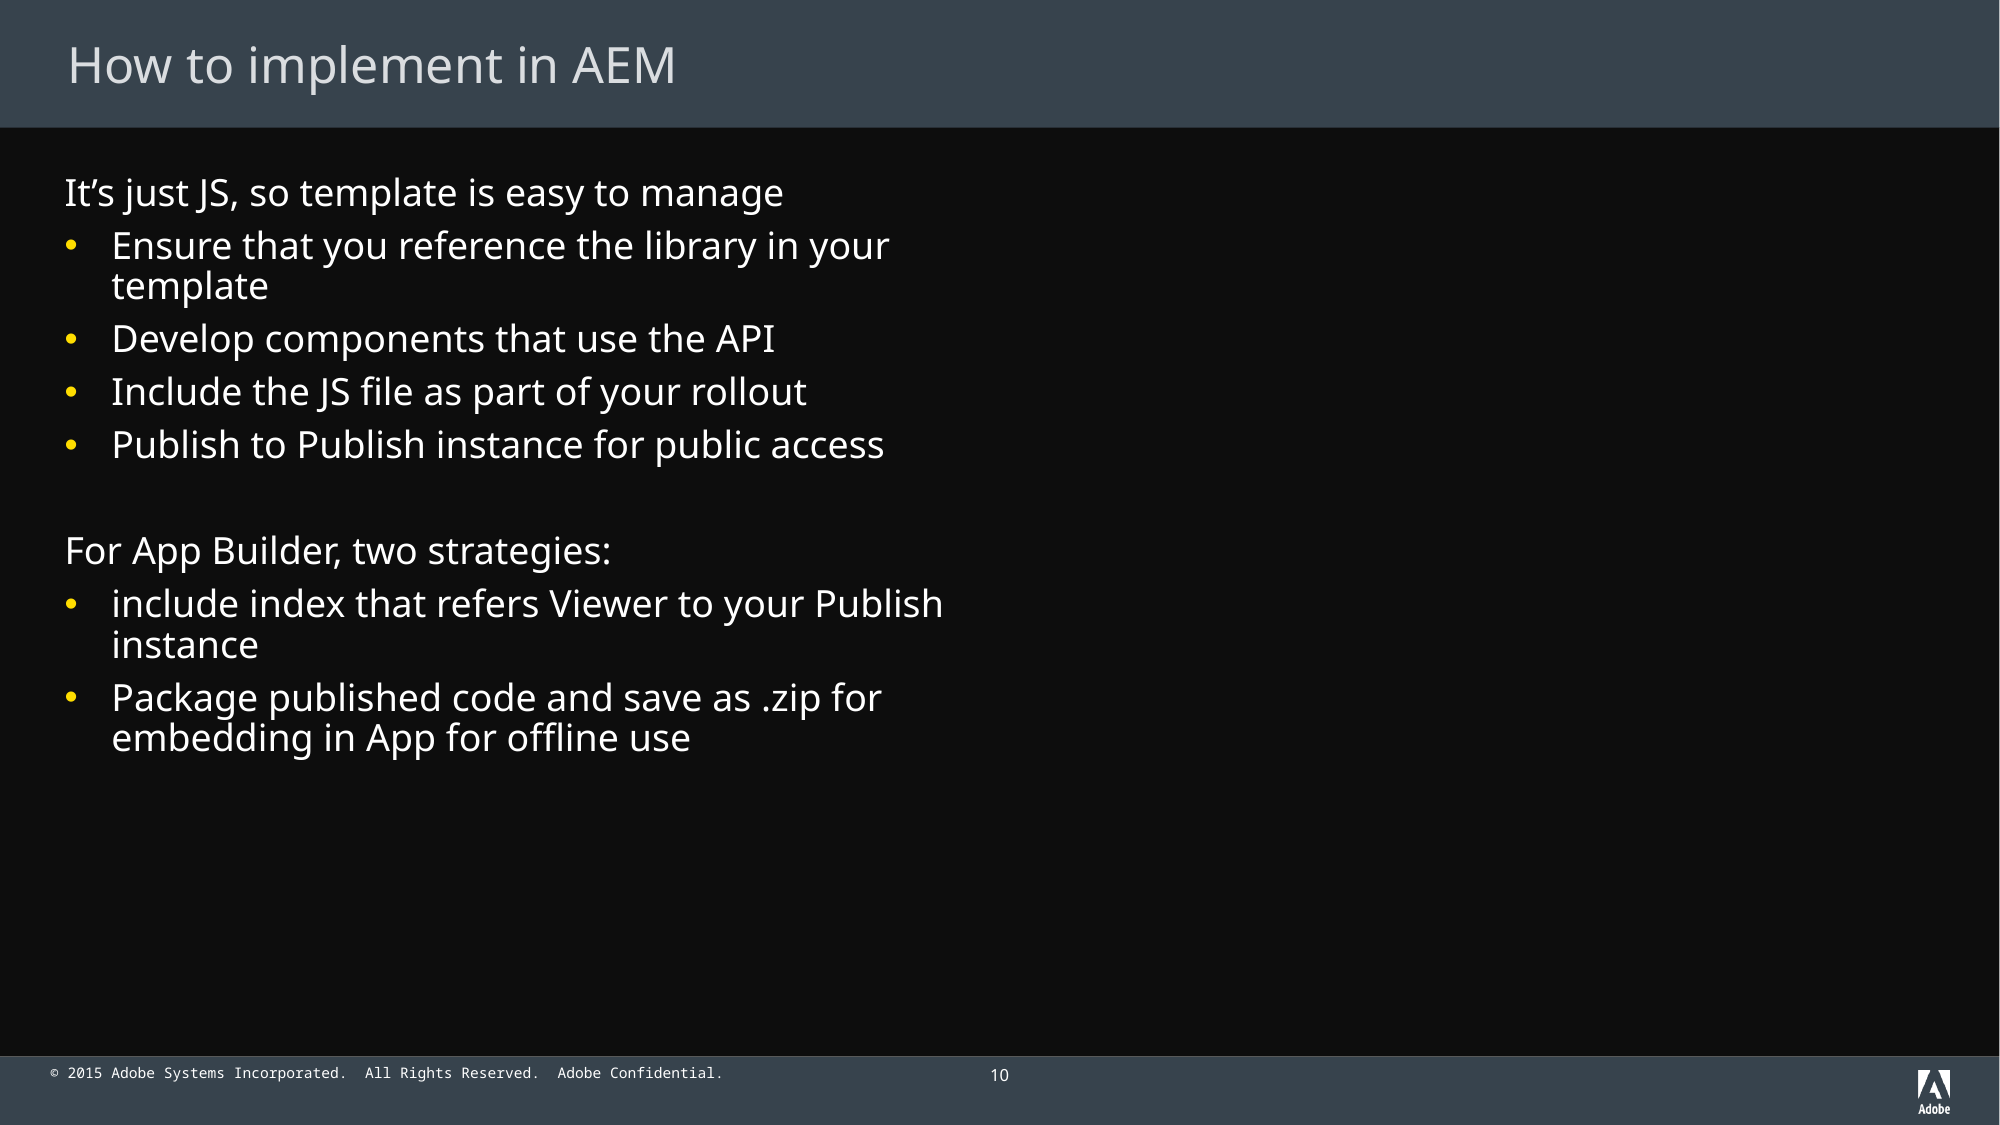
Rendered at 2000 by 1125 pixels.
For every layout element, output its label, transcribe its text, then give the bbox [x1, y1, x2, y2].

text_box It’s just JS, so template is easy to manage Ensure that you reference the library in your template Develop components that use the API Include the JS file as part of your rollout Publish to Publish instance for public access For App Builder, two strategies: include index that refers Viewer to your Publish instance Package published code and save as .zip for embedding in App for offline use [49, 166, 1050, 767]
picture [1918, 1070, 1950, 1114]
title How to implement in AEM [49, 30, 1950, 98]
slide_number 10 [916, 1062, 1083, 1091]
